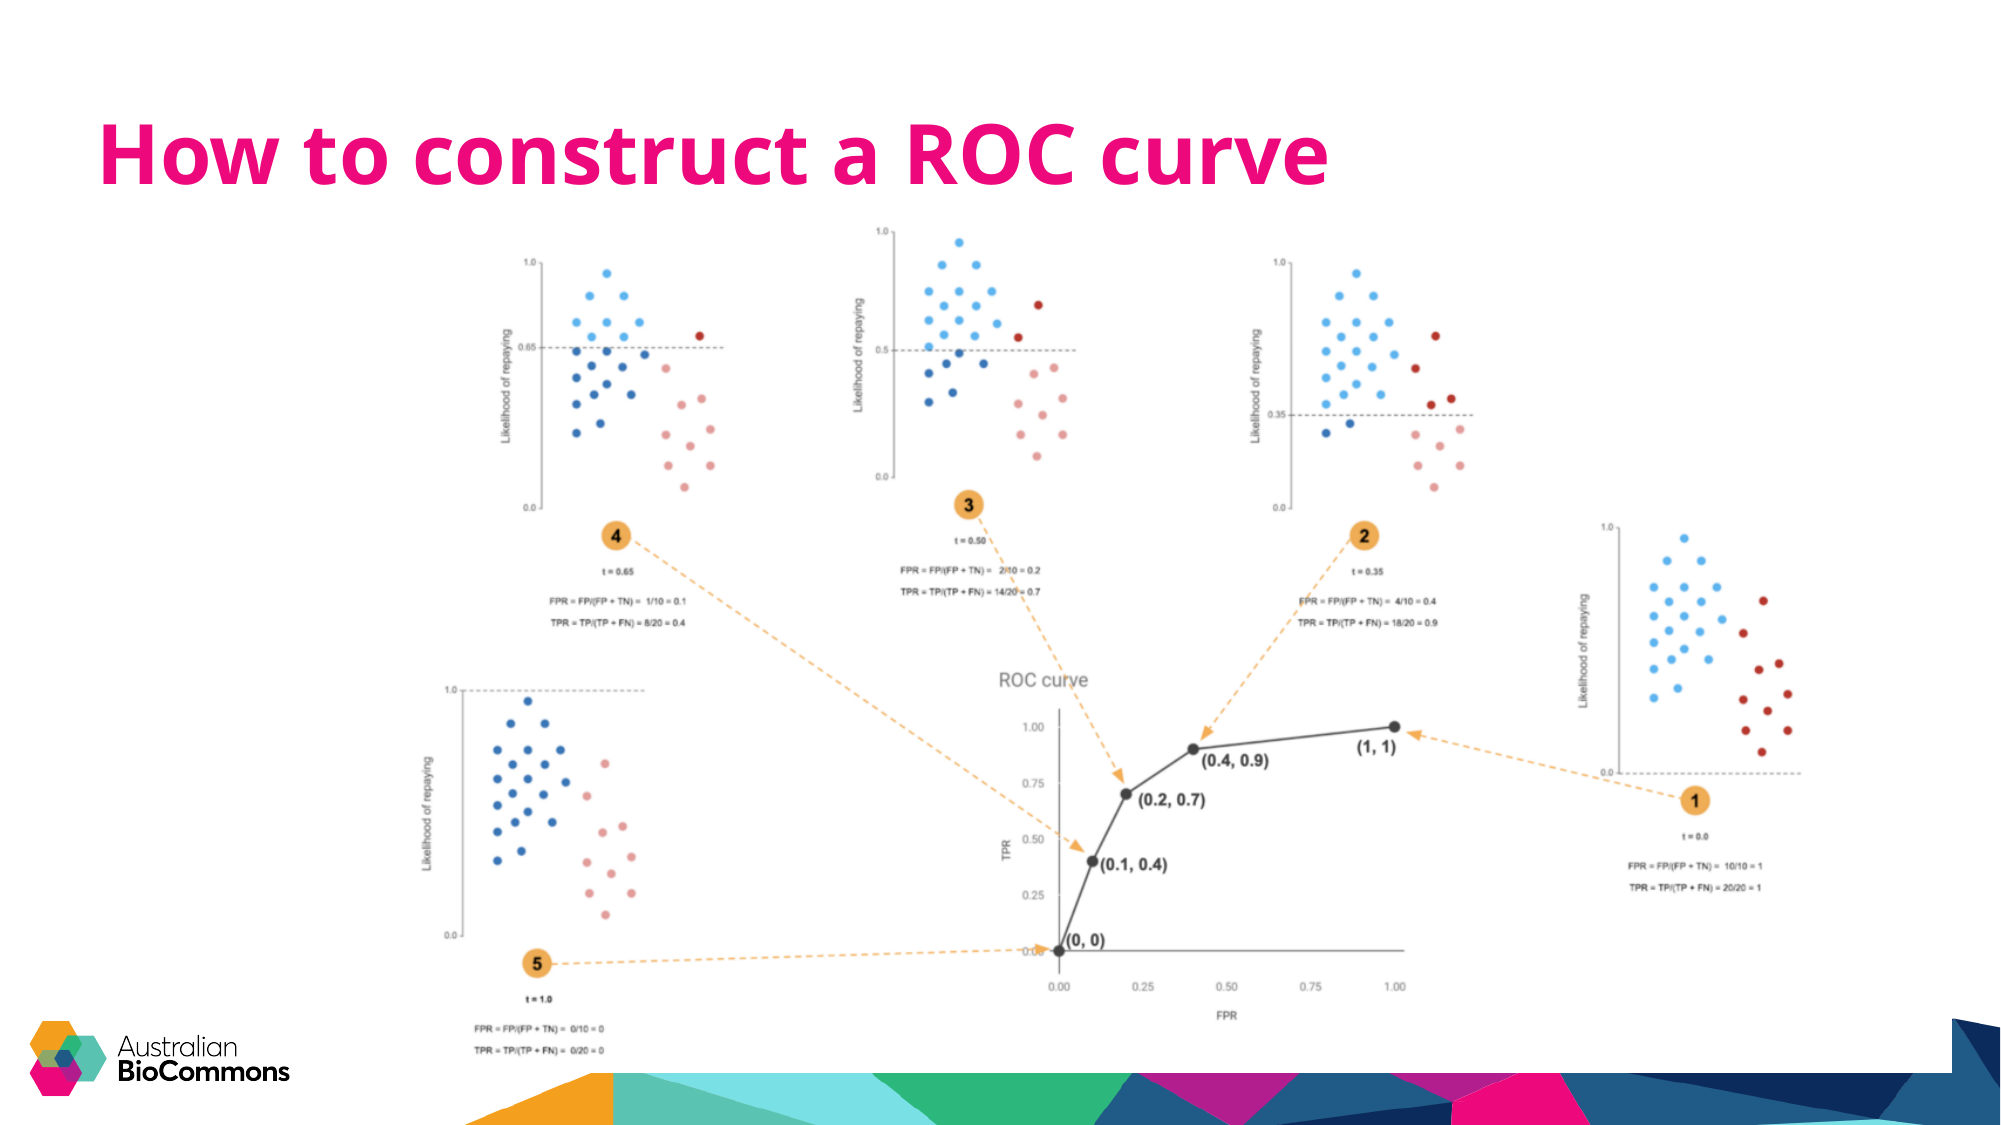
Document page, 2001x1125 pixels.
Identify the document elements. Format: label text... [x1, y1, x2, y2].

title How to construct a ROC curve [81, 64, 1953, 211]
picture [310, 225, 2001, 1125]
picture [11, 1014, 308, 1103]
